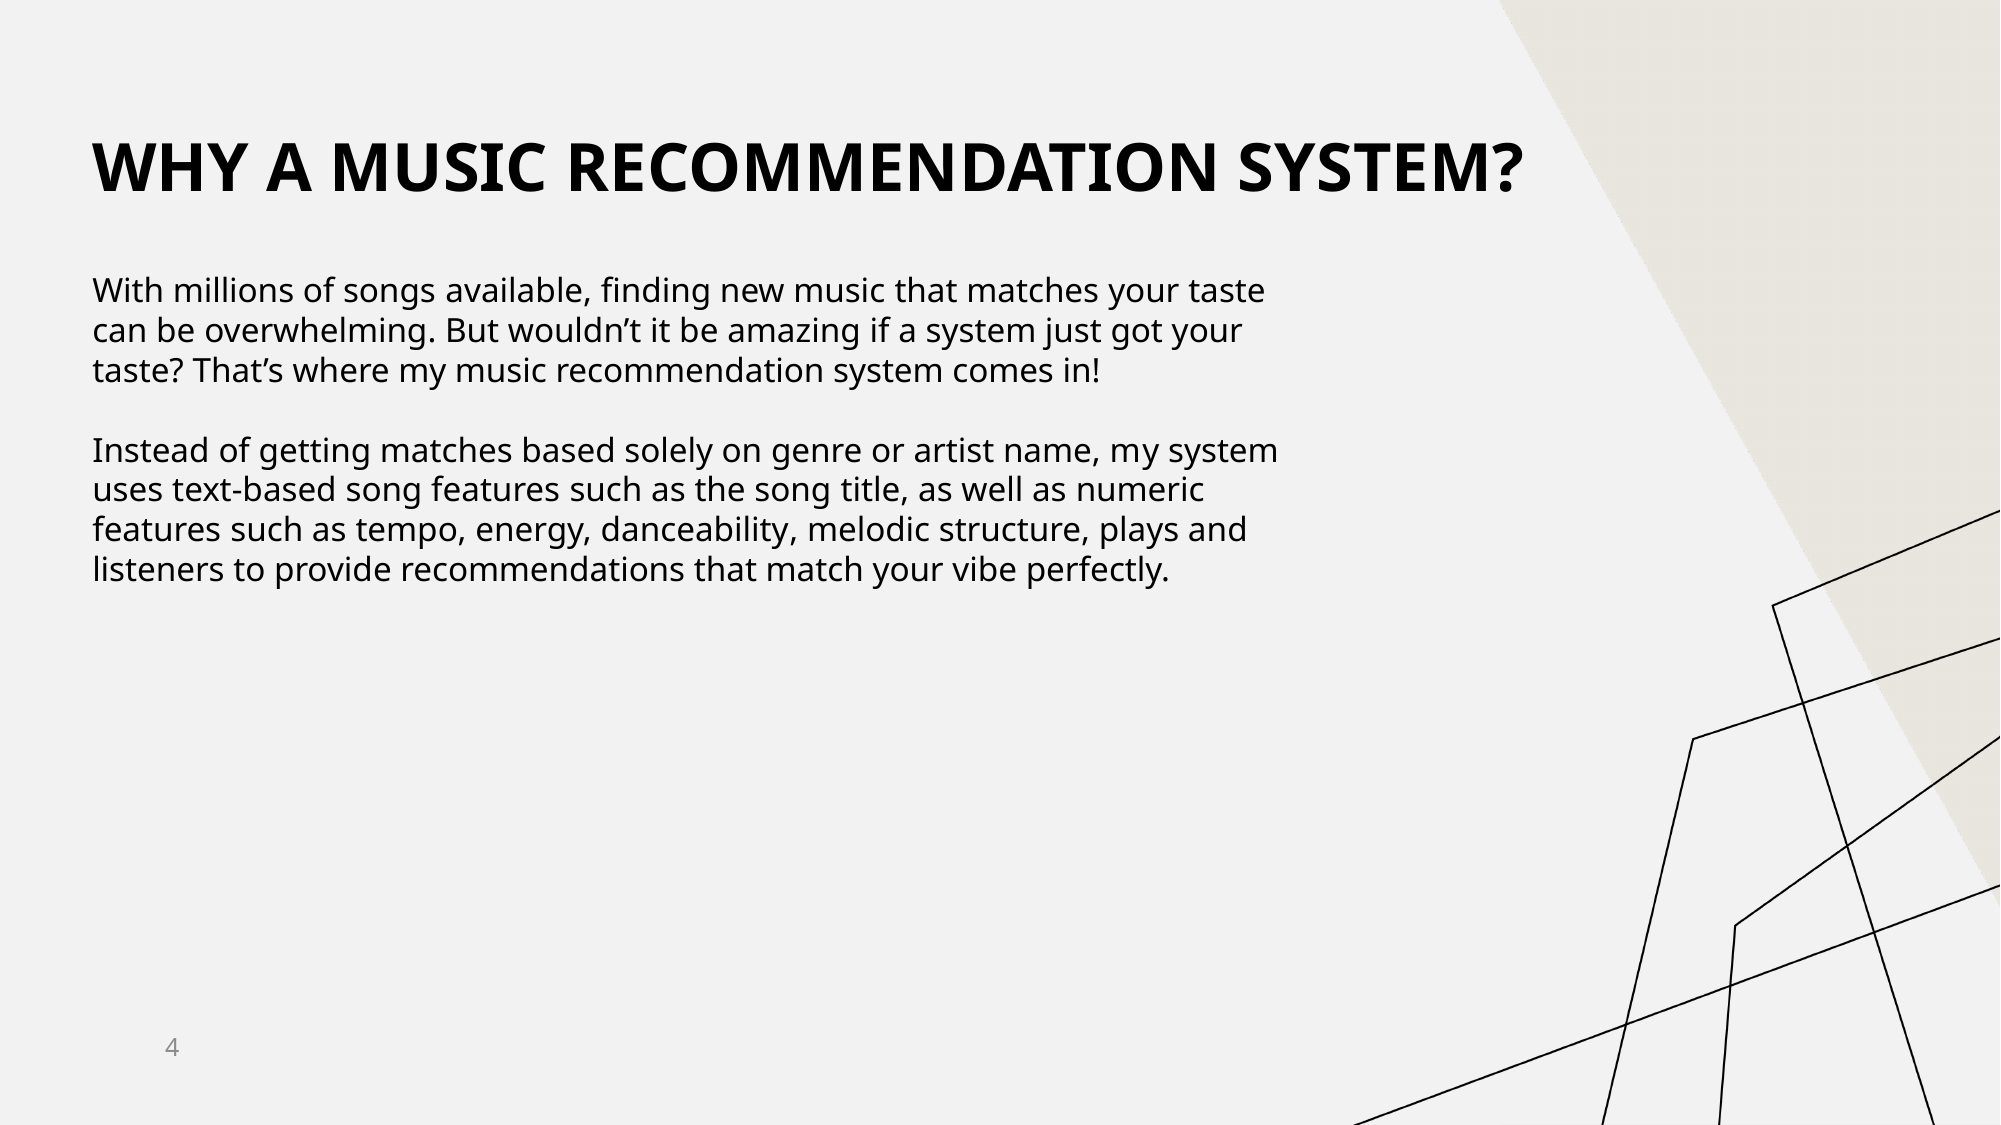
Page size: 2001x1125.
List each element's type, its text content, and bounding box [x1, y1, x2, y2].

picture [1281, 0, 2000, 1125]
slide_number 4 [150, 1024, 254, 1074]
title Why a music recommendation system? [77, 120, 1838, 219]
list With millions of songs available, finding new music that matches your taste can be overwhelming. But wouldn’t it be amazing if a system just got your taste? That’s where my music recommendation system comes in! Instead of getting matches based solely on genre or artist name, my system uses text-based song features such as the song title, as well as numeric features such as tempo, energy, danceability, melodic structure, plays and listeners to provide recommendations that match your vibe perfectly. [77, 261, 1340, 944]
